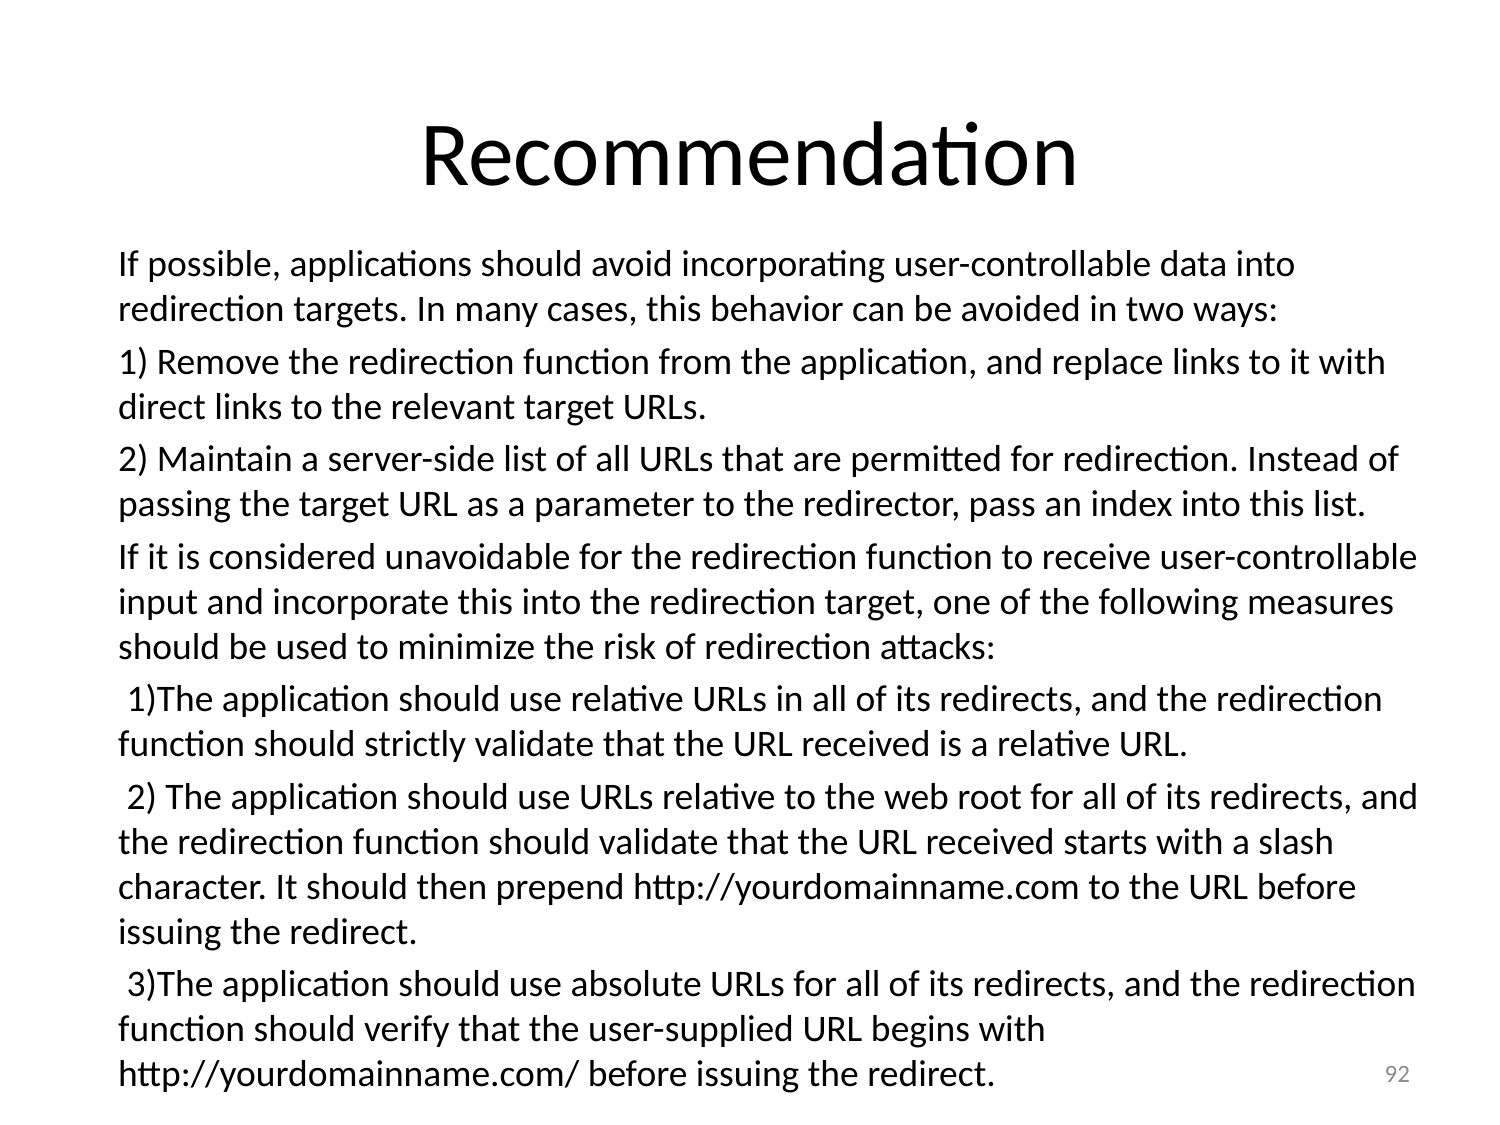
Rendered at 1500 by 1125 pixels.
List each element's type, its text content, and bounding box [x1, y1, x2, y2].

list If possible, applications should avoid incorporating user-controllable data into redirection targets. In many cases, this behavior can be avoided in two ways: 1) Remove the redirection function from the application, and replace links to it with direct links to the relevant target URLs. 2) Maintain a server-side list of all URLs that are permitted for redirection. Instead of passing the target URL as a parameter to the redirector, pass an index into this list. If it is considered unavoidable for the redirection function to receive user-controllable input and incorporate this into the redirection target, one of the following measures should be used to minimize the risk of redirection attacks: 1)The application should use relative URLs in all of its redirects, and the redirection function should strictly validate that the URL received is a relative URL. 2) The application should use URLs relative to the web root for all of its redirects, and the redirection function should validate that the URL received starts with a slash character. It should then prepend http://yourdomainname.com to the URL before issuing the redirect. 3)The application should use absolute URLs for all of its redirects, and the redirection function should verify that the user-supplied URL begins with http://yourdomainname.com/ before issuing the redirect. [103, 231, 1448, 1014]
slide_number 92 [1074, 1042, 1425, 1103]
title Recommendation [103, 40, 1397, 231]
